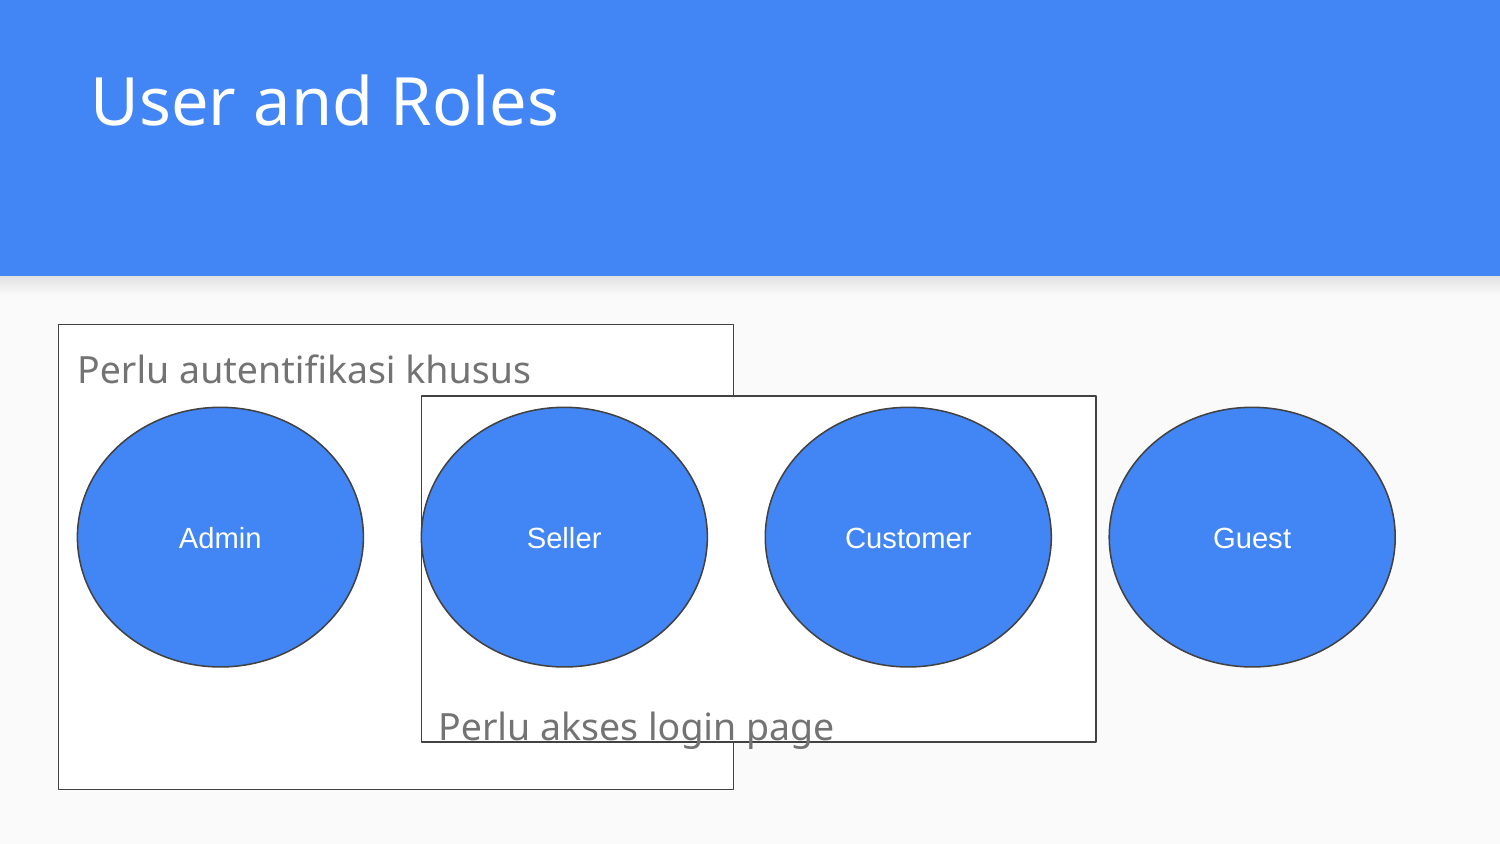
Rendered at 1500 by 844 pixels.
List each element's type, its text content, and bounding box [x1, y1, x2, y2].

text_box Customer [765, 407, 1052, 667]
text_box Seller [421, 407, 708, 667]
text_box Guest [1109, 407, 1396, 667]
text_box Admin [77, 407, 364, 667]
list Perlu akses login page [423, 681, 1095, 743]
text_box [58, 324, 734, 790]
text_box [421, 395, 1097, 742]
title User and Roles [75, 58, 1425, 154]
list Perlu autentifikasi khusus [62, 324, 734, 386]
